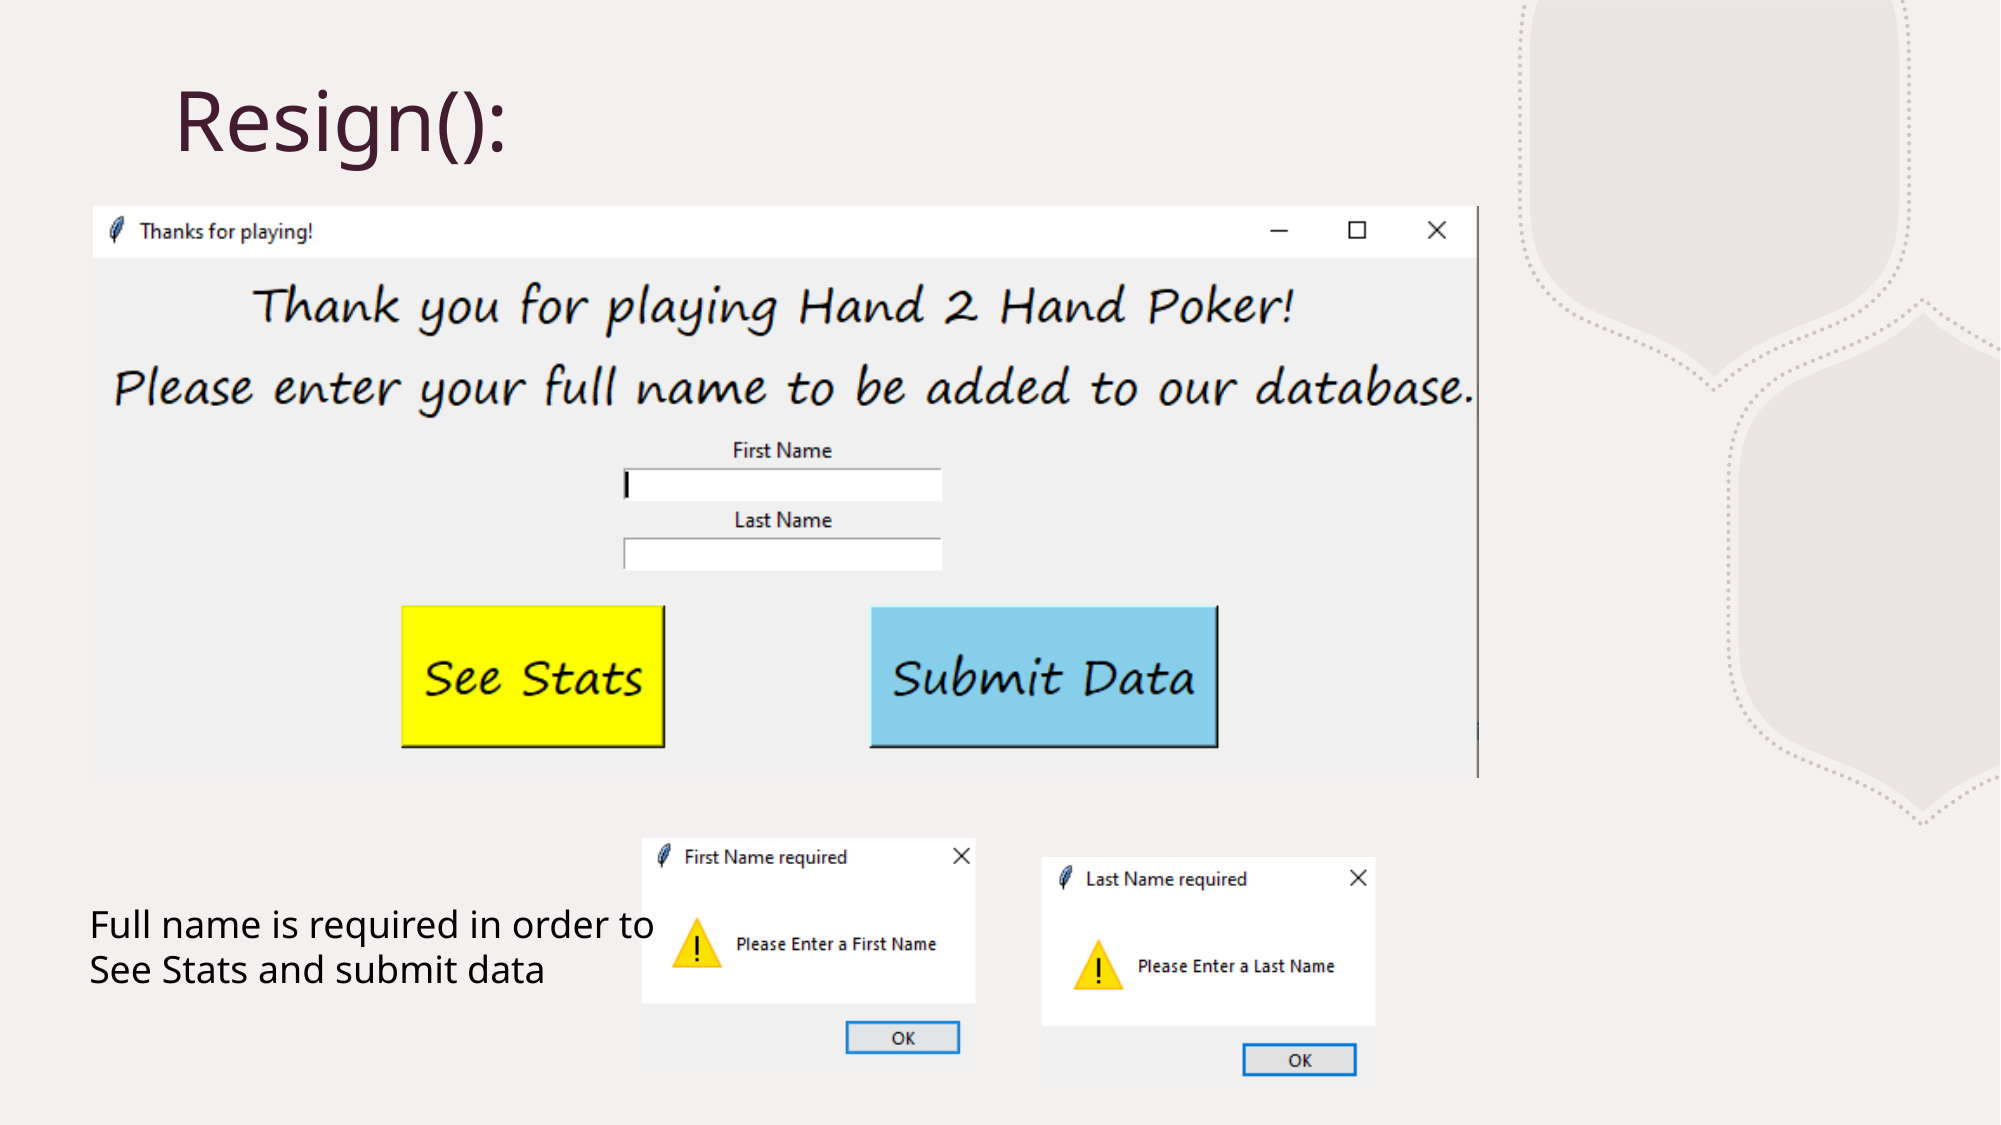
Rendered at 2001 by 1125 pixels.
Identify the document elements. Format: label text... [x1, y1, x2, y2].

picture [1041, 856, 1376, 1088]
text_box Full name is required in order to See Stats and submit data [74, 893, 641, 999]
picture [641, 838, 976, 1070]
picture [93, 206, 1479, 778]
title Resign(): [158, 31, 1648, 206]
